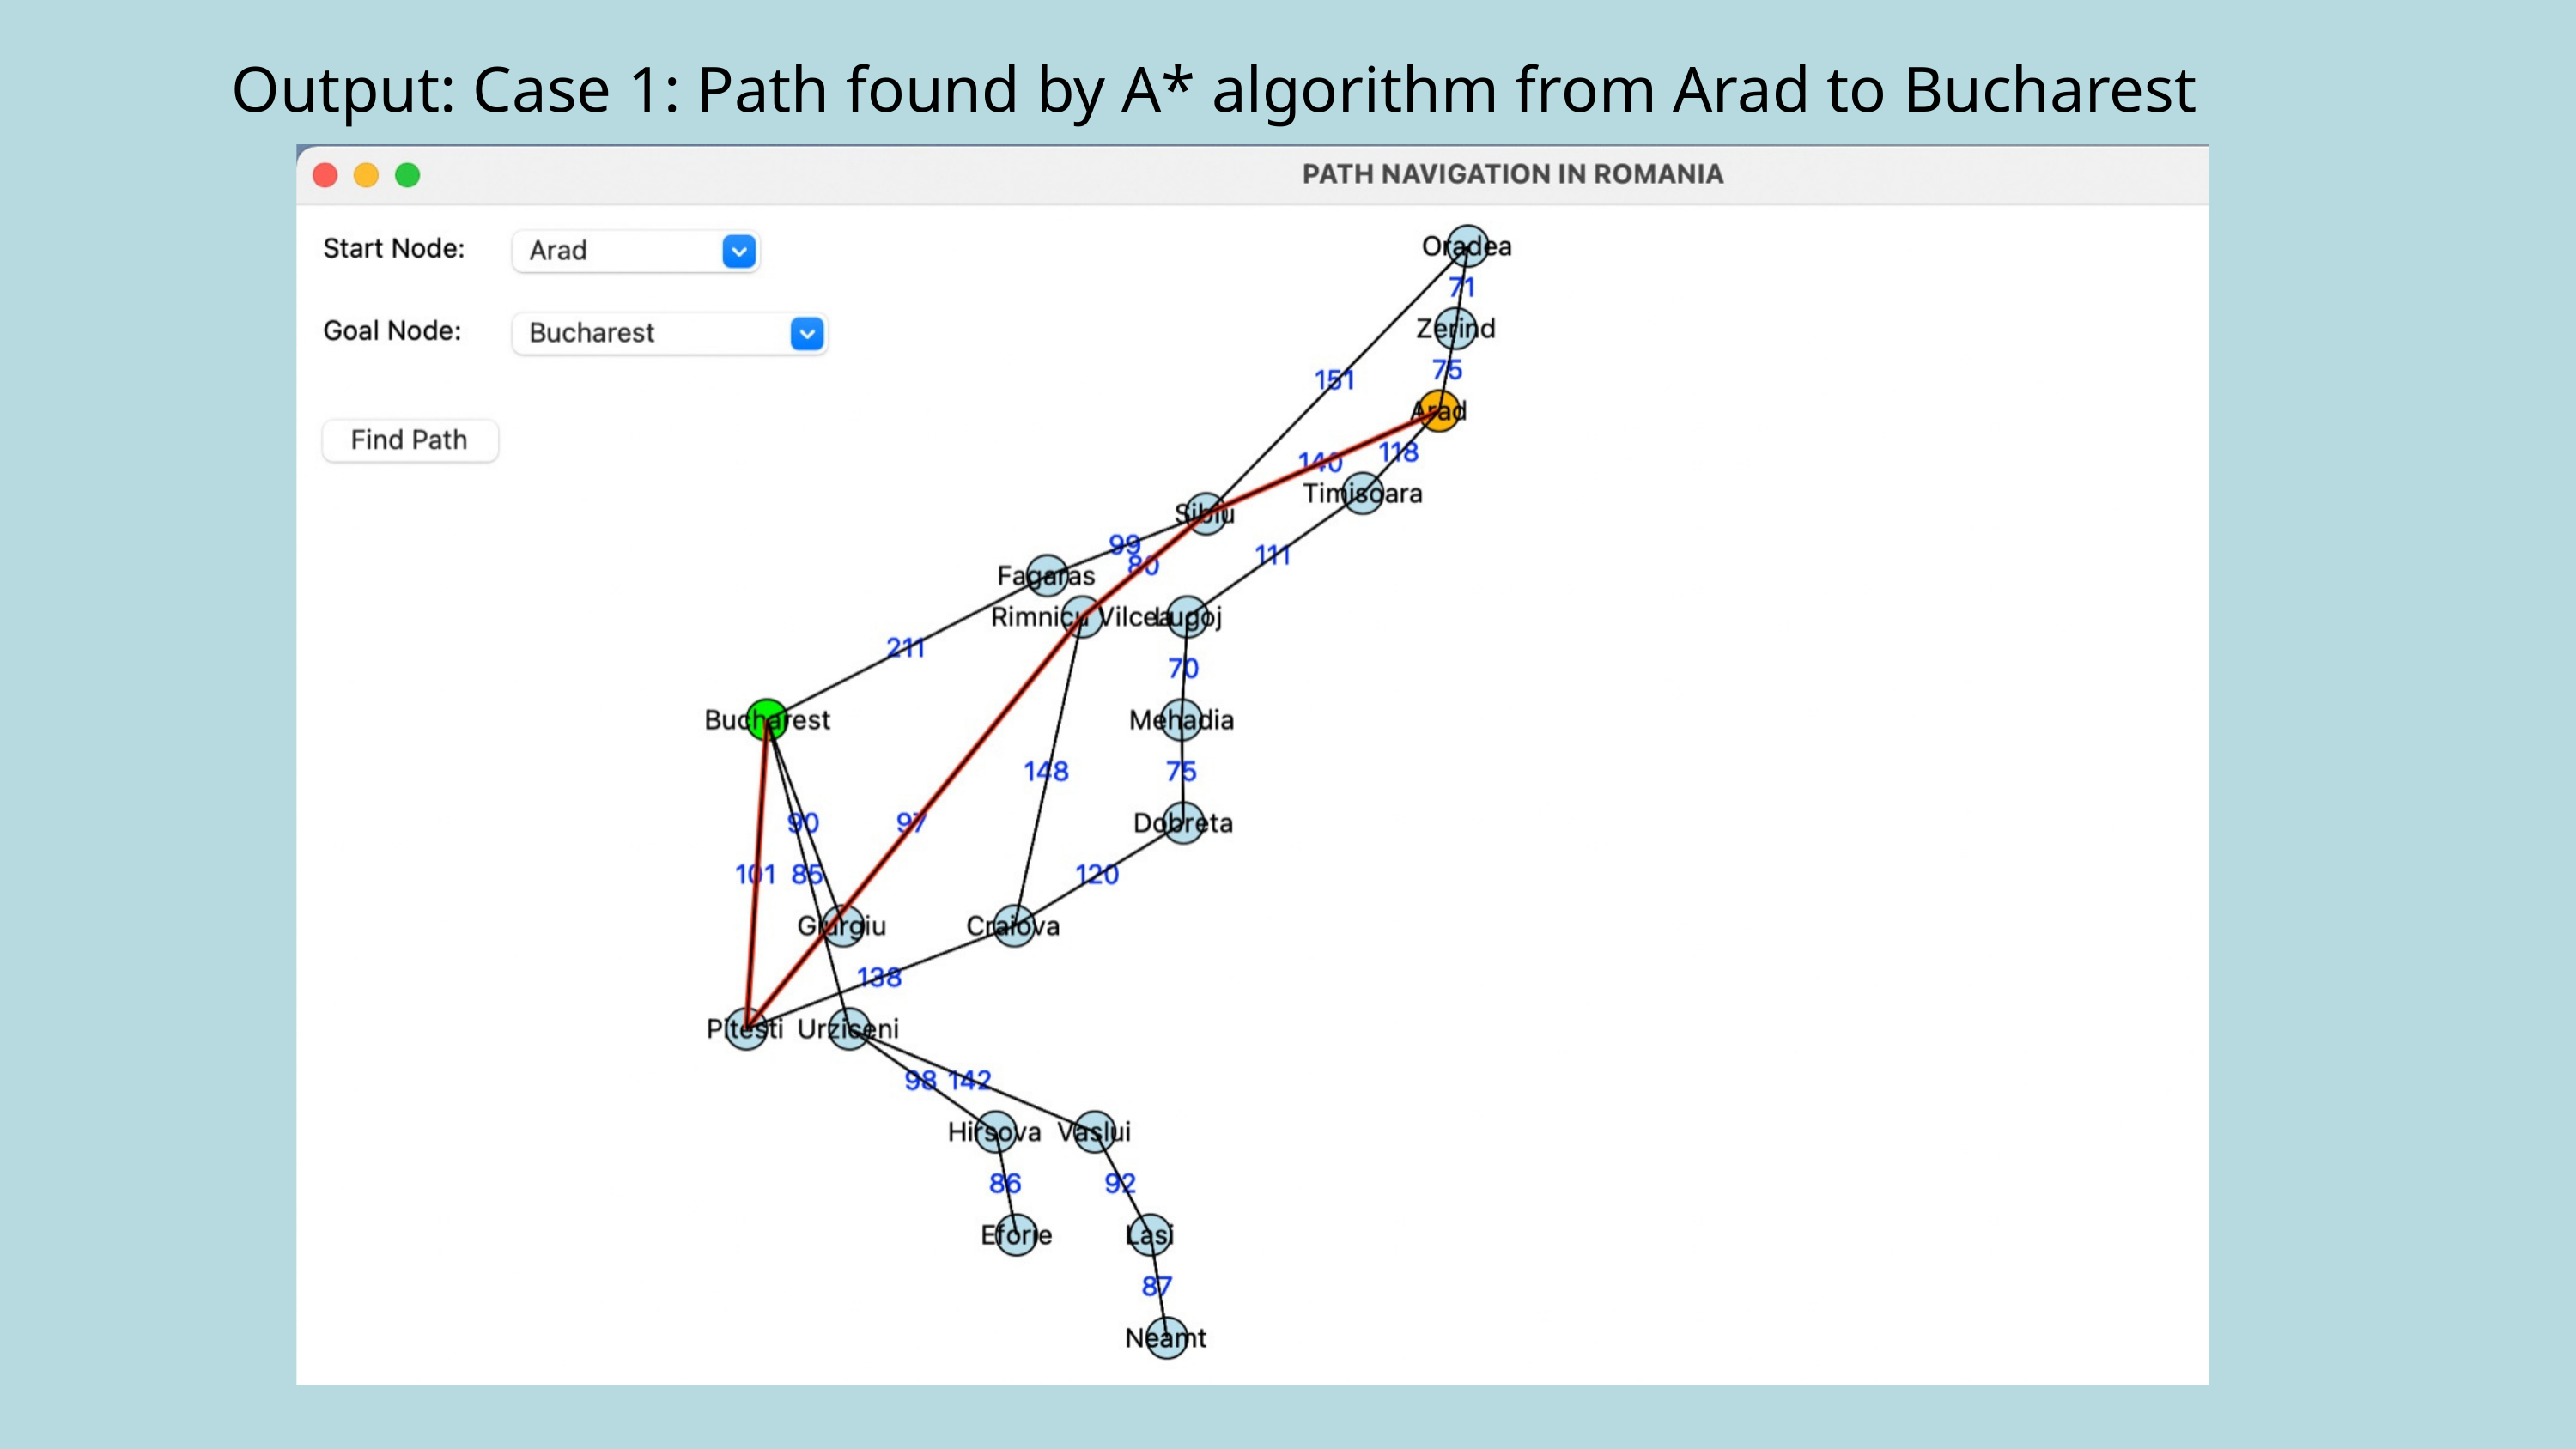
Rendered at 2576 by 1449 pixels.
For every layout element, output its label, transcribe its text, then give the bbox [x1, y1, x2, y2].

text_box Output: Case 1: Path found by A* algorithm from Arad to Bucharest [171, 37, 2257, 125]
text_box [296, 144, 2209, 1385]
